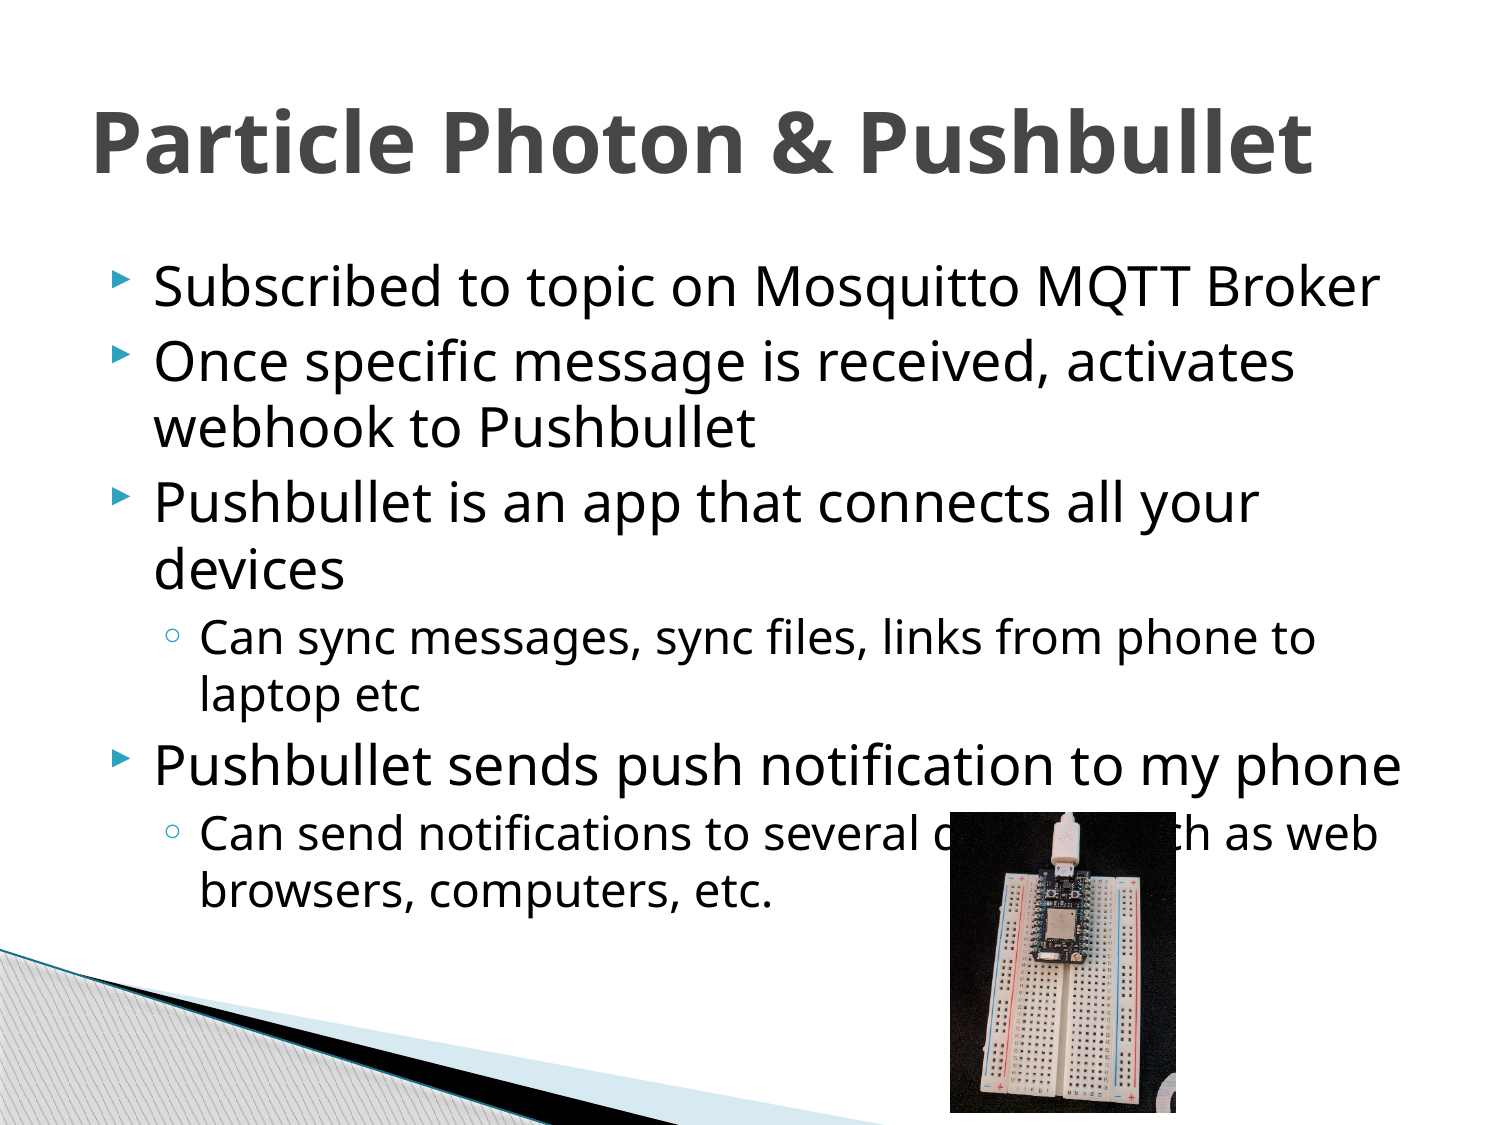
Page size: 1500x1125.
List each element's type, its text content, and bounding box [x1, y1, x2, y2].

picture [949, 812, 1176, 1113]
list Subscribed to topic on Mosquitto MQTT Broker Once specific message is received, activates webhook to Pushbullet Pushbullet is an app that connects all your devices Can sync messages, sync files, links from phone to laptop etc Pushbullet sends push notification to my phone Can send notifications to several devices such as web browsers, computers, etc. [75, 243, 1425, 986]
title Particle Photon & Pushbullet [75, 45, 1425, 233]
